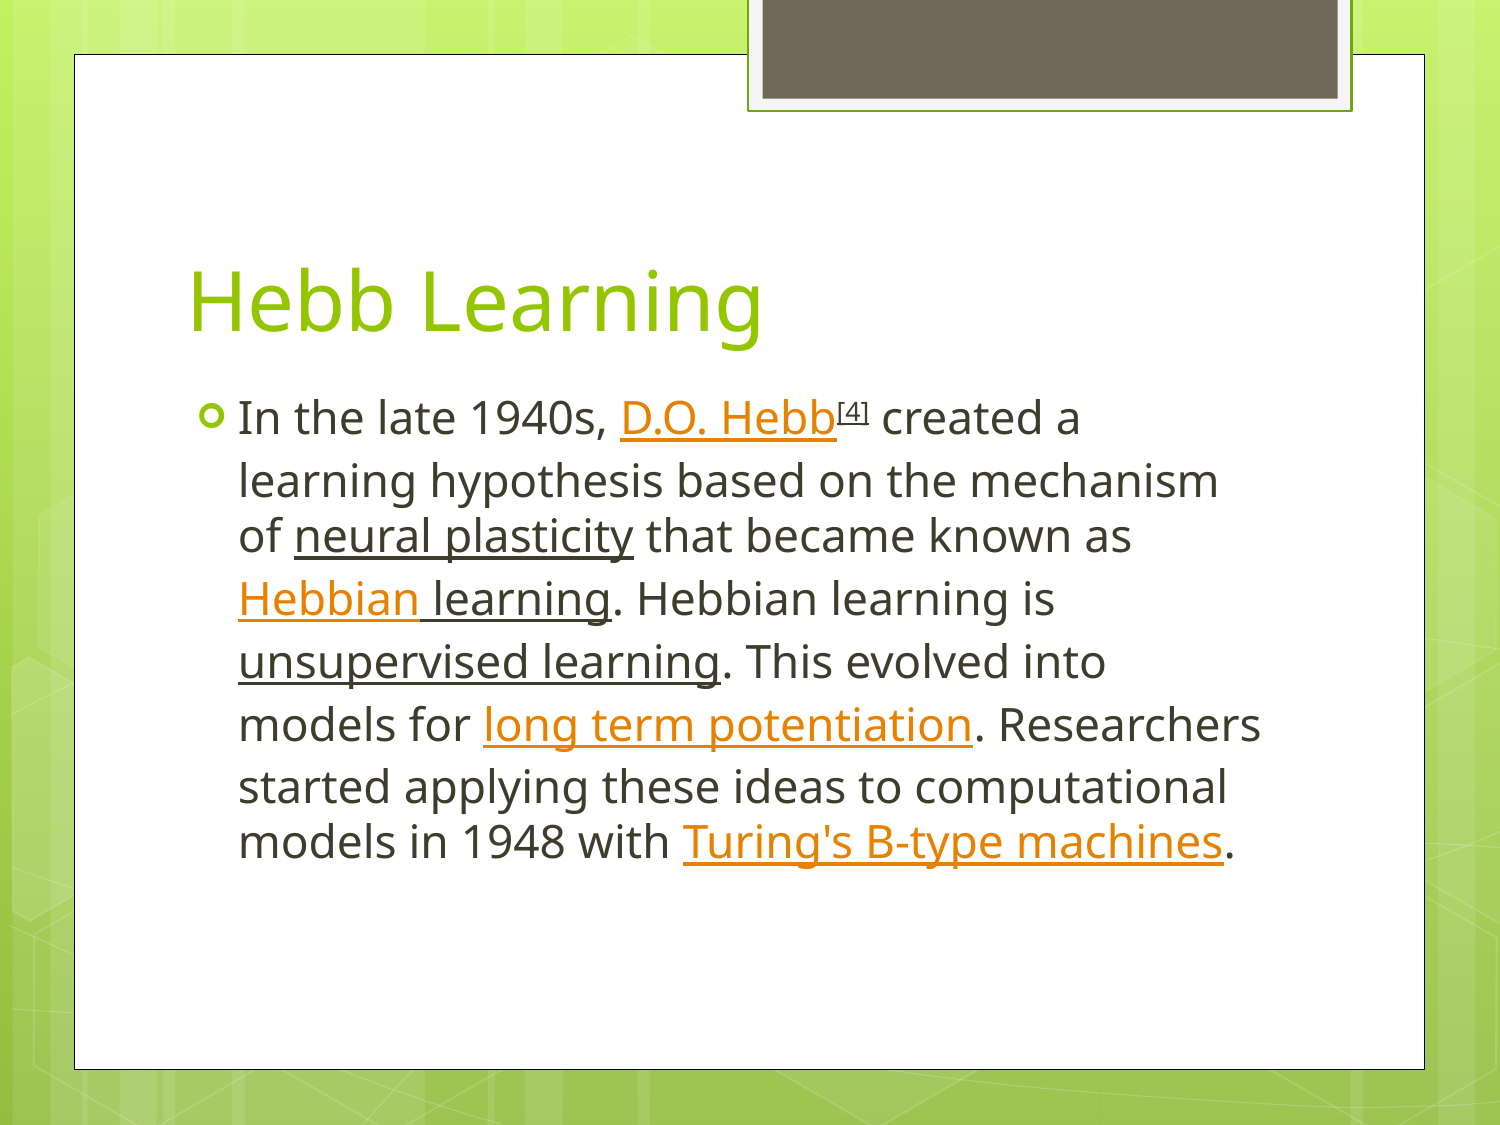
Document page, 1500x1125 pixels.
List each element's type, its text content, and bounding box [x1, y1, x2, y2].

title Hebb Learning [171, 168, 1324, 357]
list In the late 1940s, D.O. Hebb[4] created a learning hypothesis based on the mechanism of neural plasticity that became known as Hebbian learning. Hebbian learning is unsupervised learning. This evolved into models for long term potentiation. Researchers started applying these ideas to computational models in 1948 with Turing's B-type machines. [171, 381, 1283, 957]
